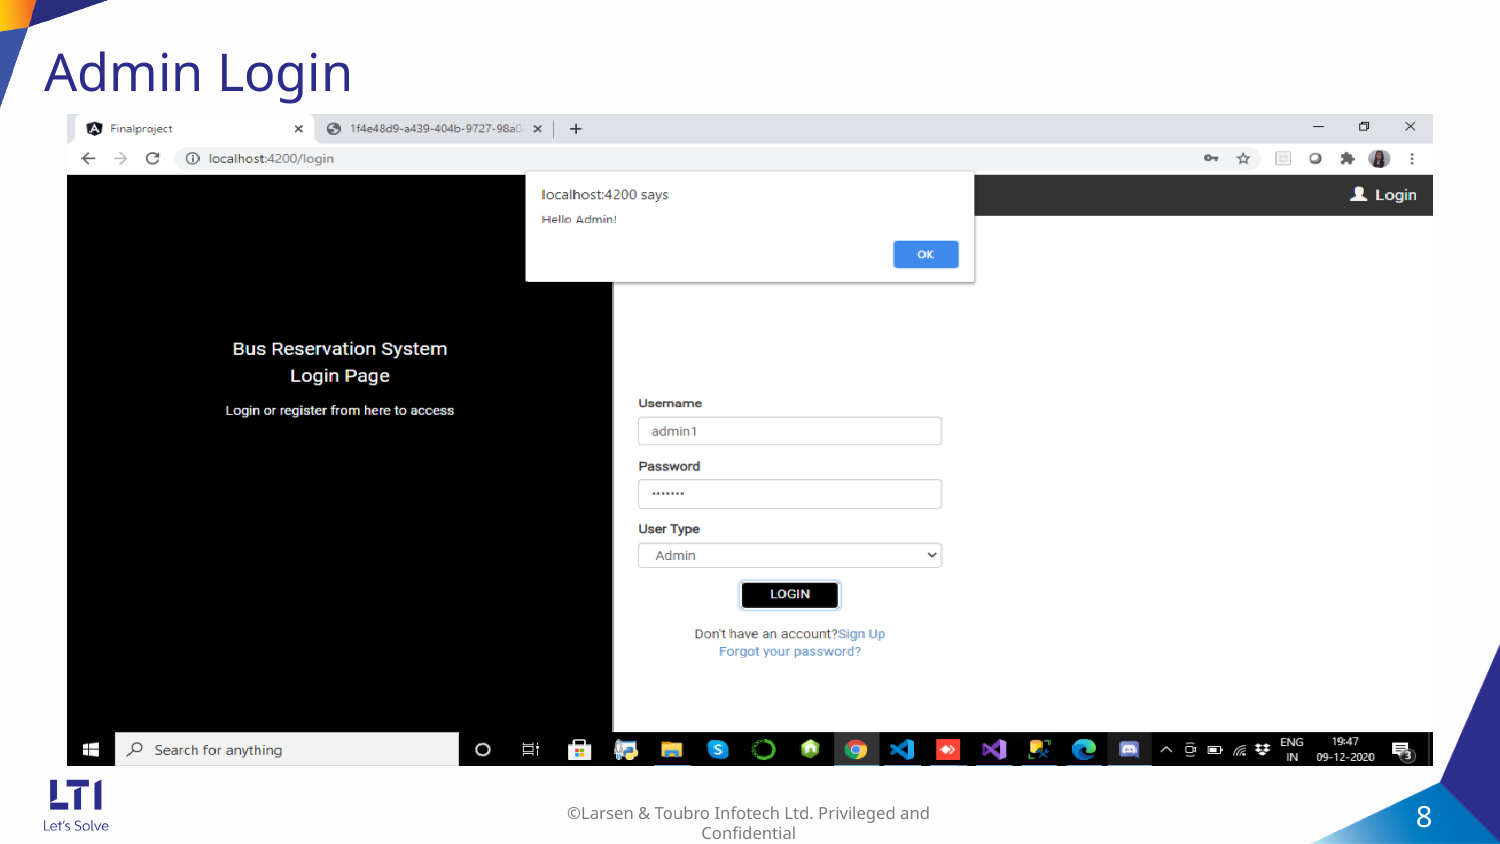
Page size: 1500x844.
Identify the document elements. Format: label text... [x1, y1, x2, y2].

picture [0, 0, 109, 110]
picture [33, 771, 119, 839]
picture [67, 114, 1500, 844]
title Admin Login [43, 38, 1455, 104]
